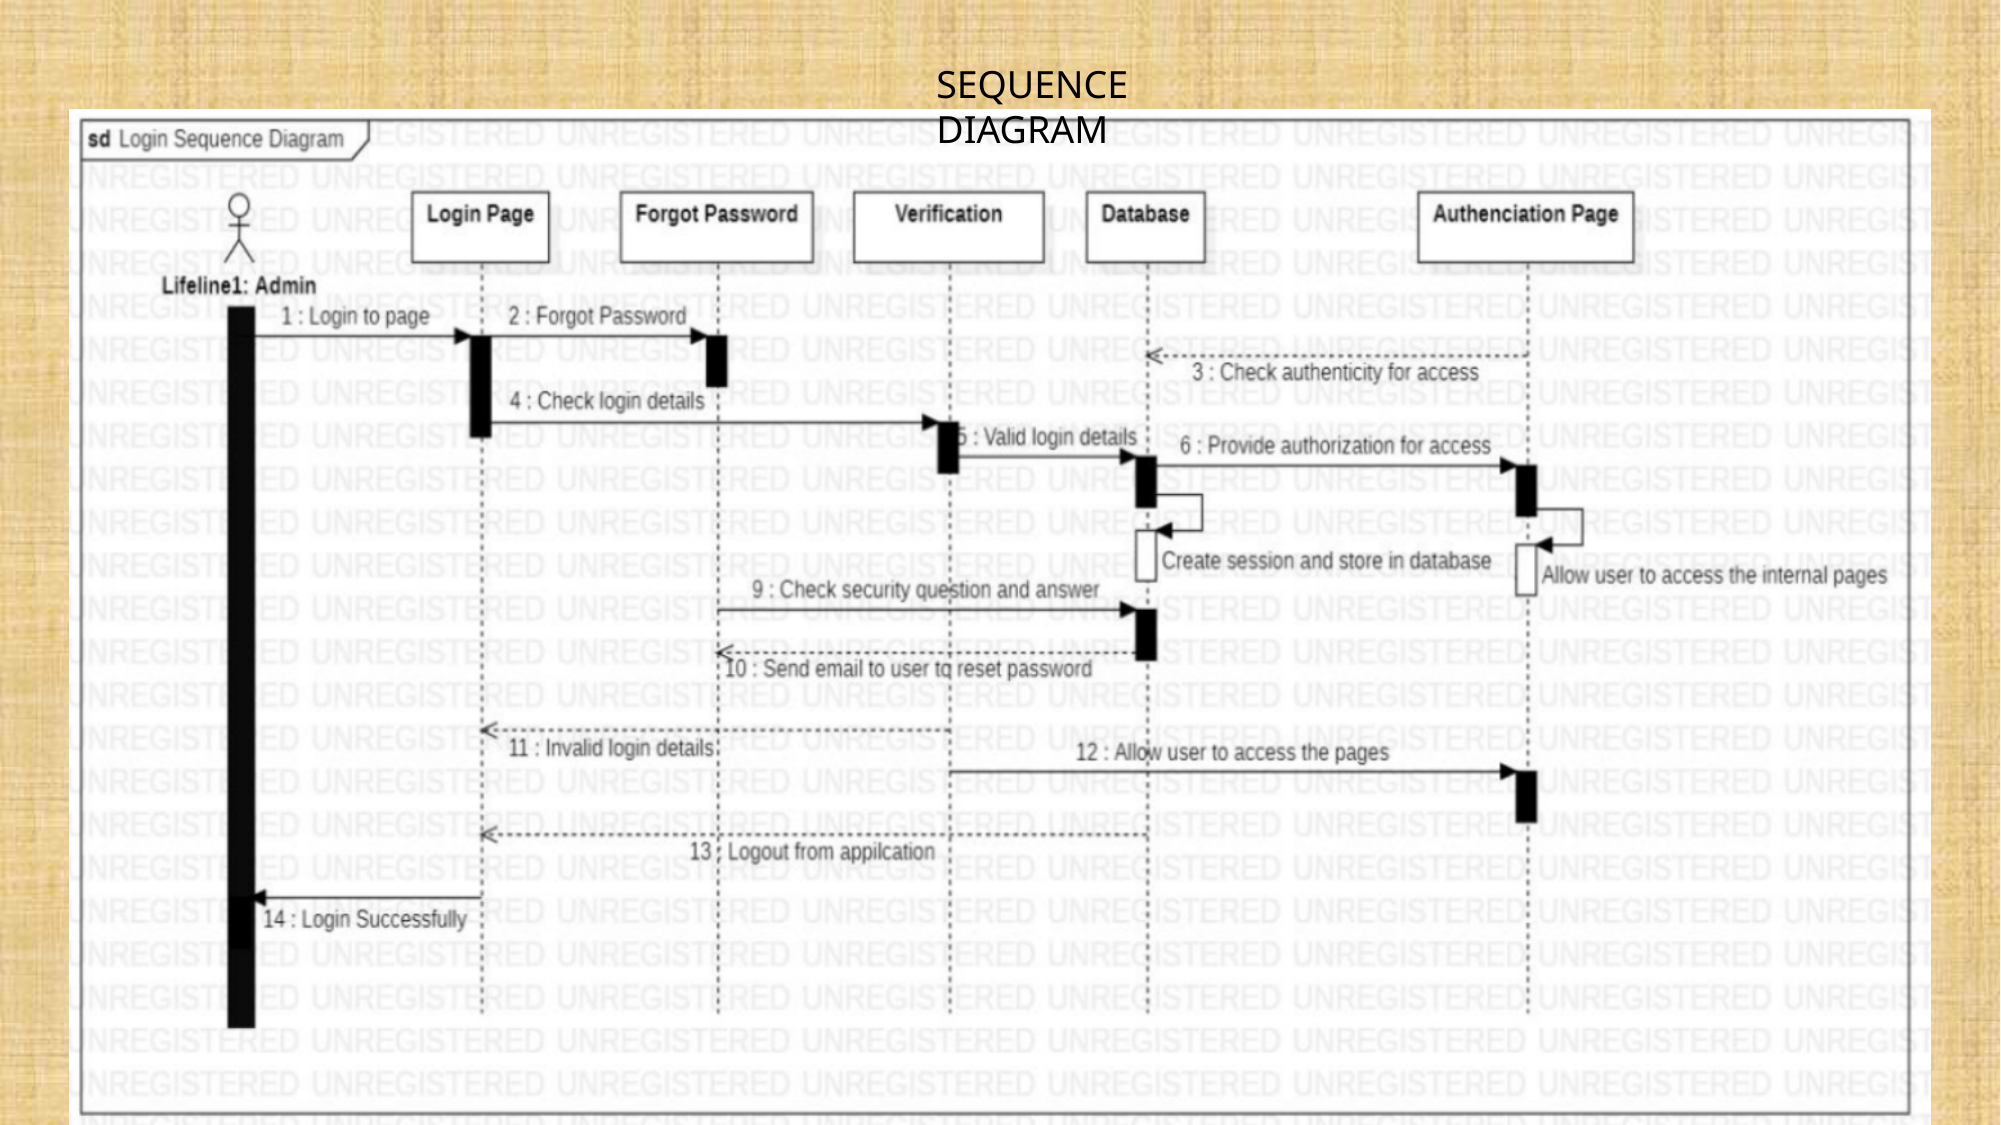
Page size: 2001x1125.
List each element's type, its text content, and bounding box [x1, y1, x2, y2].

text_box SEQUENCE DIAGRAM [921, 53, 1289, 103]
picture [0, 0, 2001, 1125]
